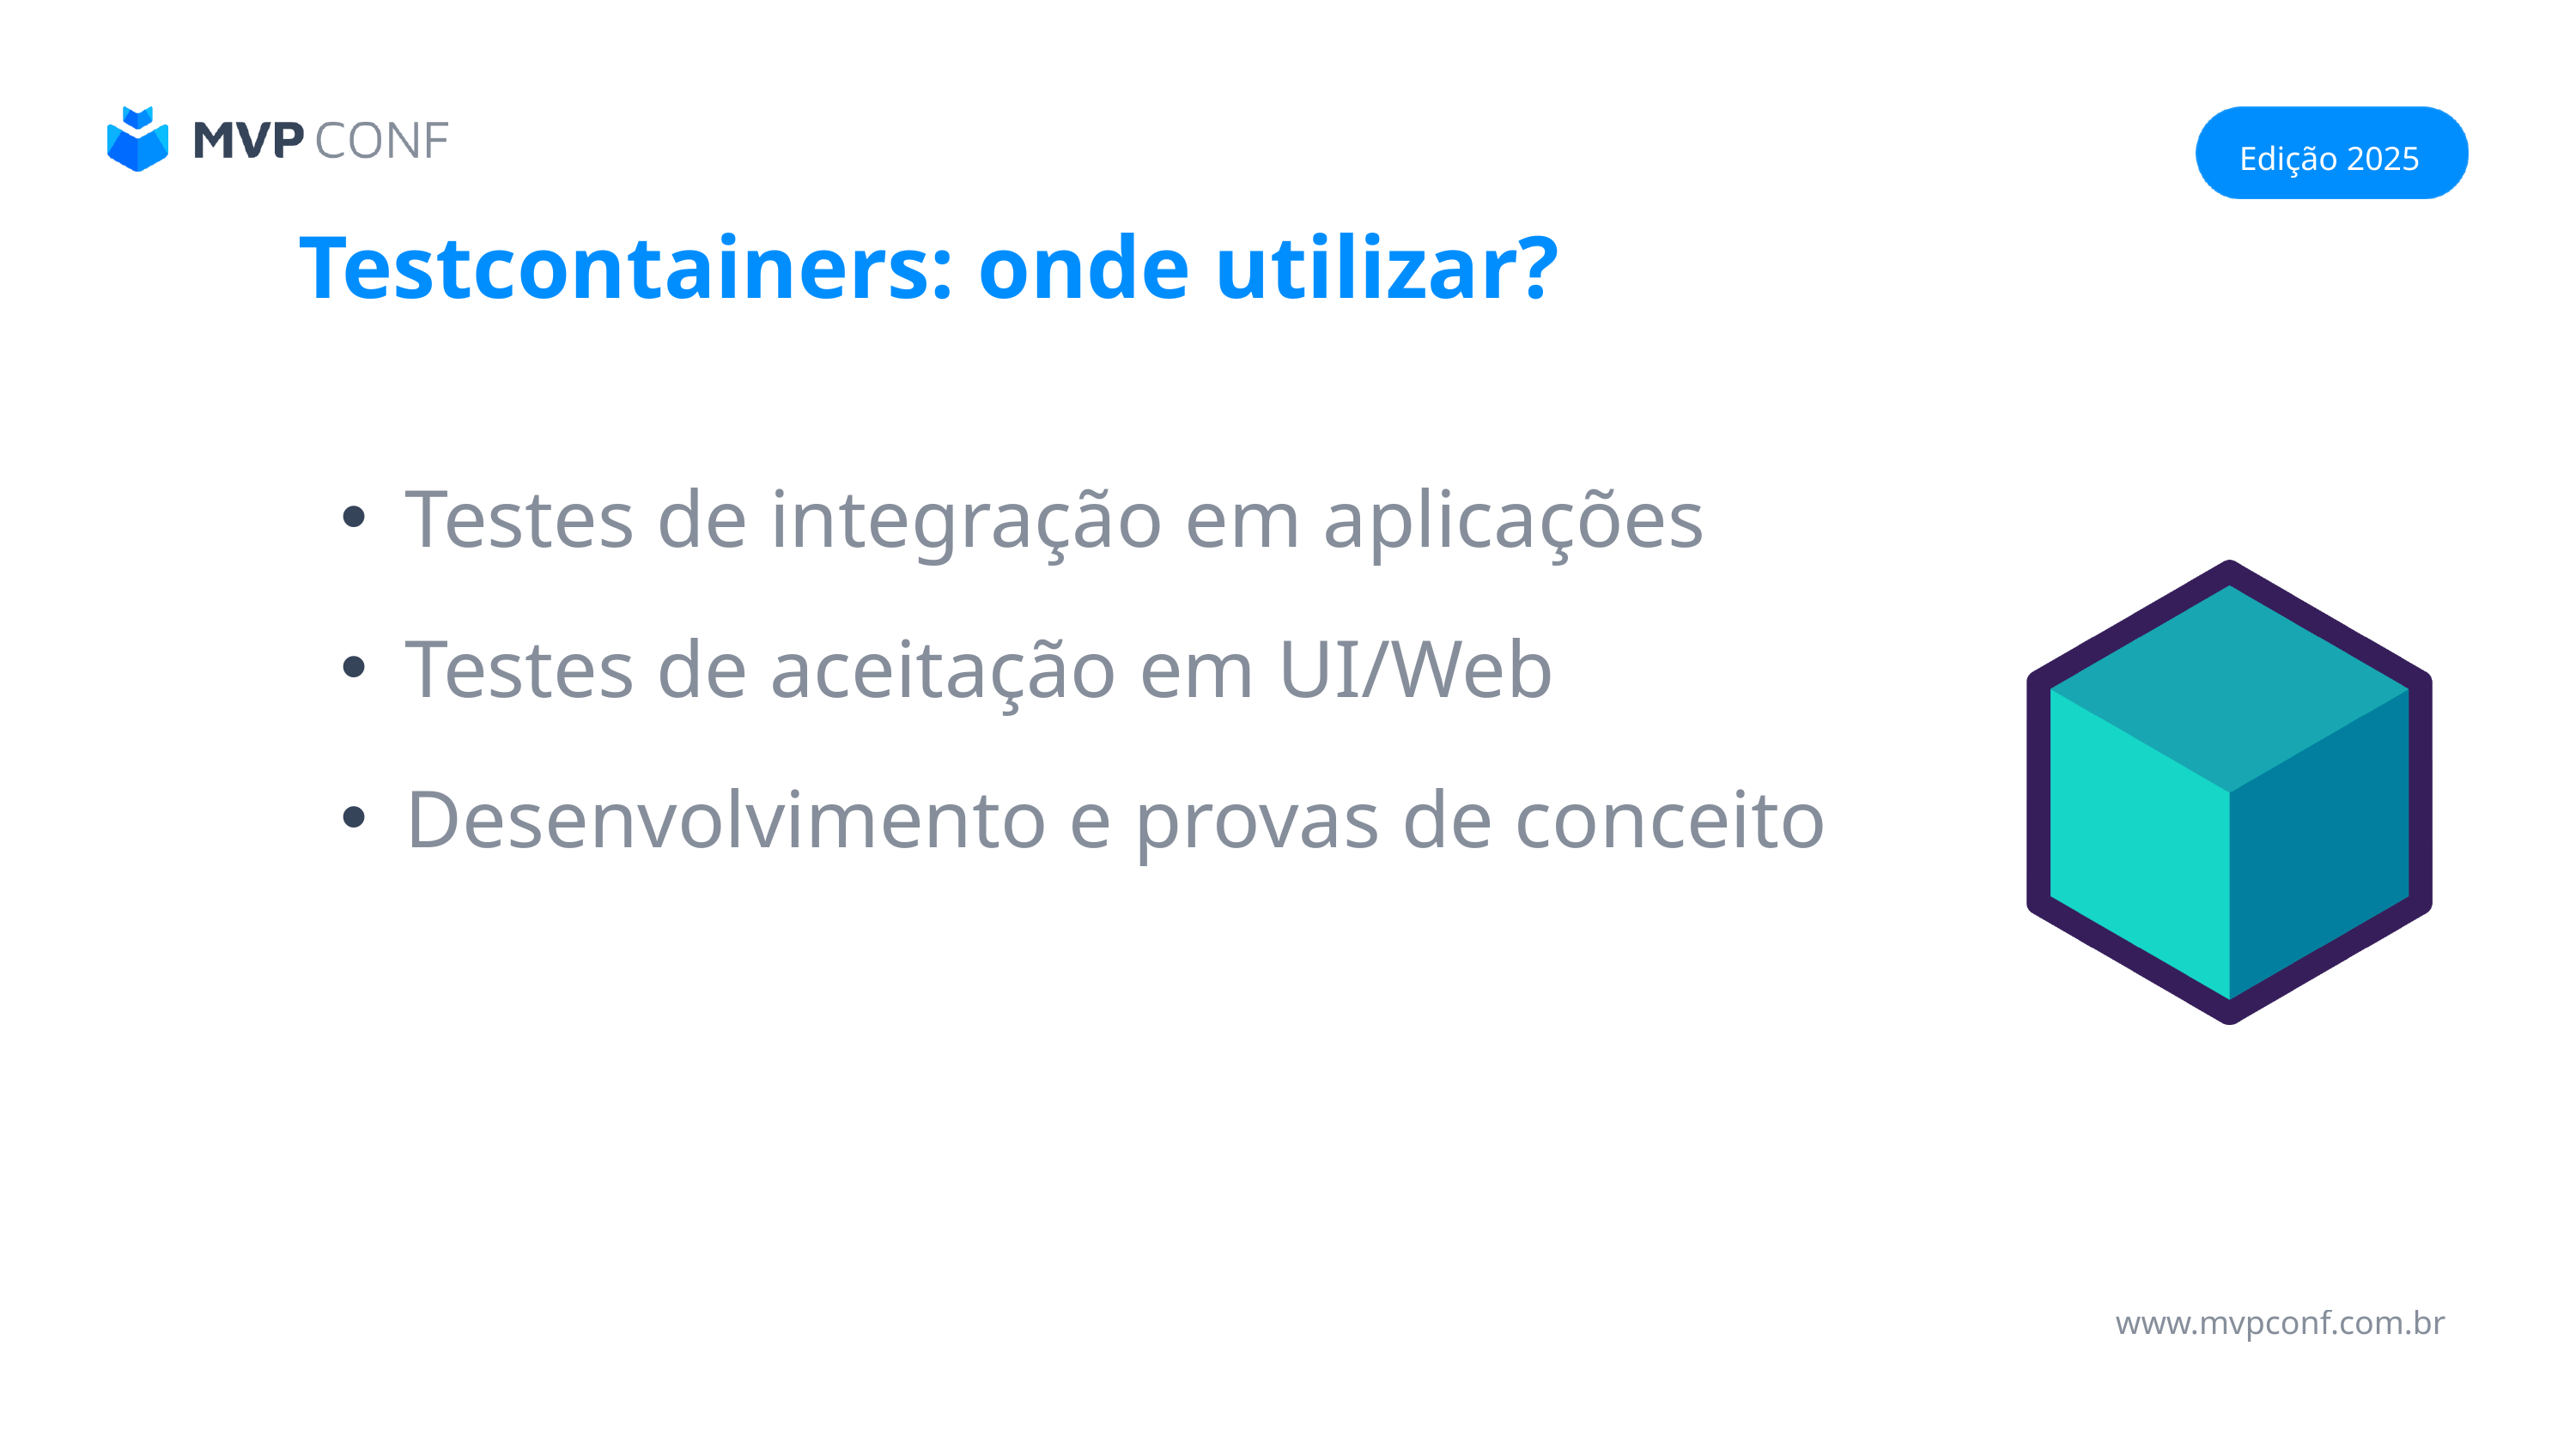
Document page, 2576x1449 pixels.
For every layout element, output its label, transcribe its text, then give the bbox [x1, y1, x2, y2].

picture [106, 106, 448, 172]
text_box Testcontainers: onde utilizar? [298, 220, 2239, 446]
picture [2026, 560, 2473, 1025]
text_box Testes de integração em aplicações Testes de aceitação em UI/Web Desenvolvimento e provas de conceito [340, 445, 1943, 1218]
text_box www.mvpconf.com.br [2115, 1293, 2473, 1342]
picture [2196, 106, 2469, 199]
